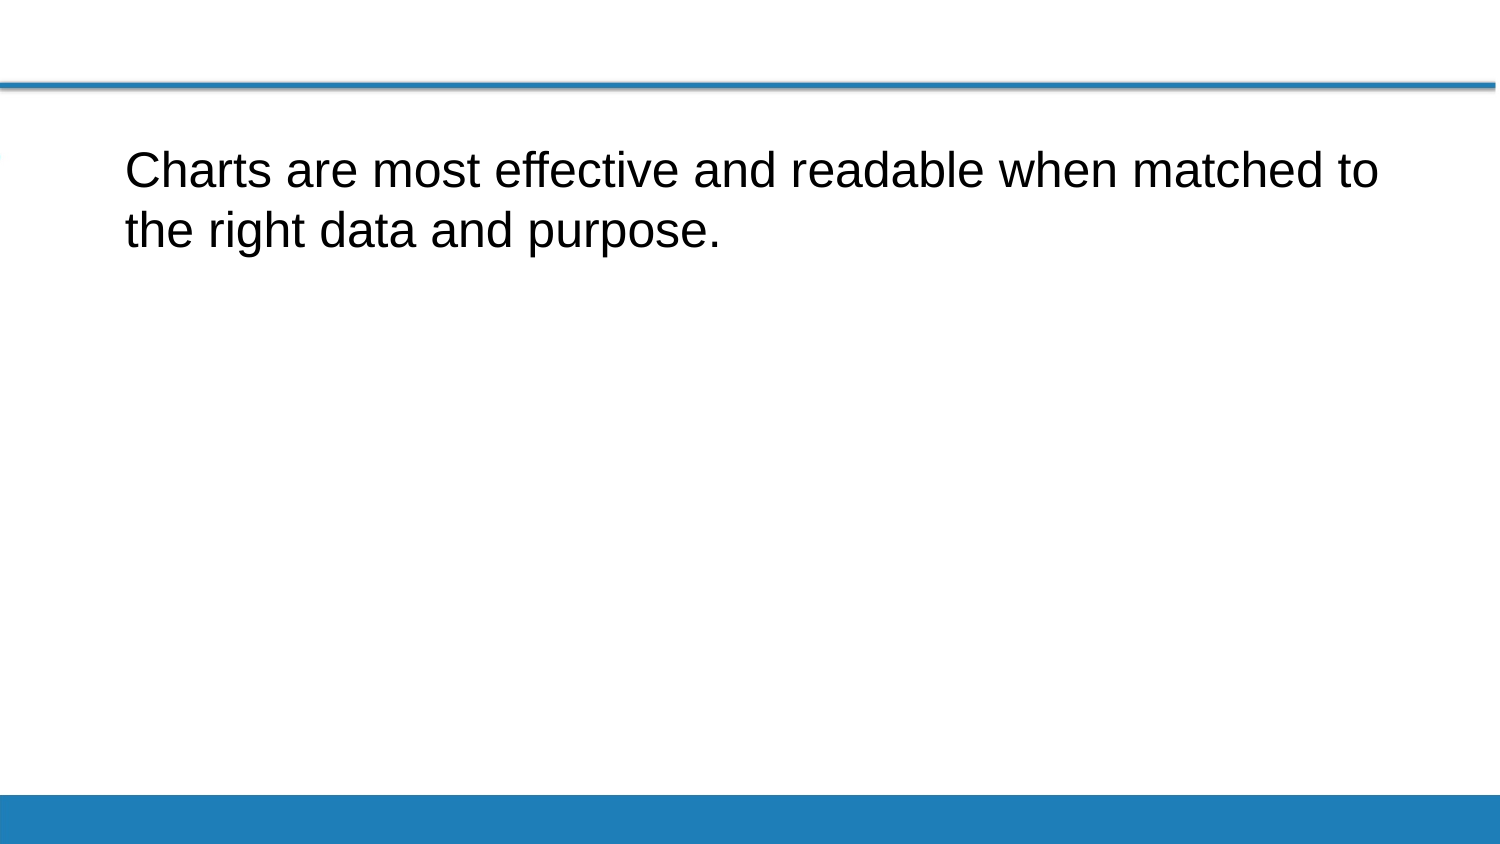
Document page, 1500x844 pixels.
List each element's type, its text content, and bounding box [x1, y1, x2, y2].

text_box Charts are most effective and readable when matched to the right data and purpose. [109, 122, 1436, 652]
picture [0, 0, 1500, 844]
